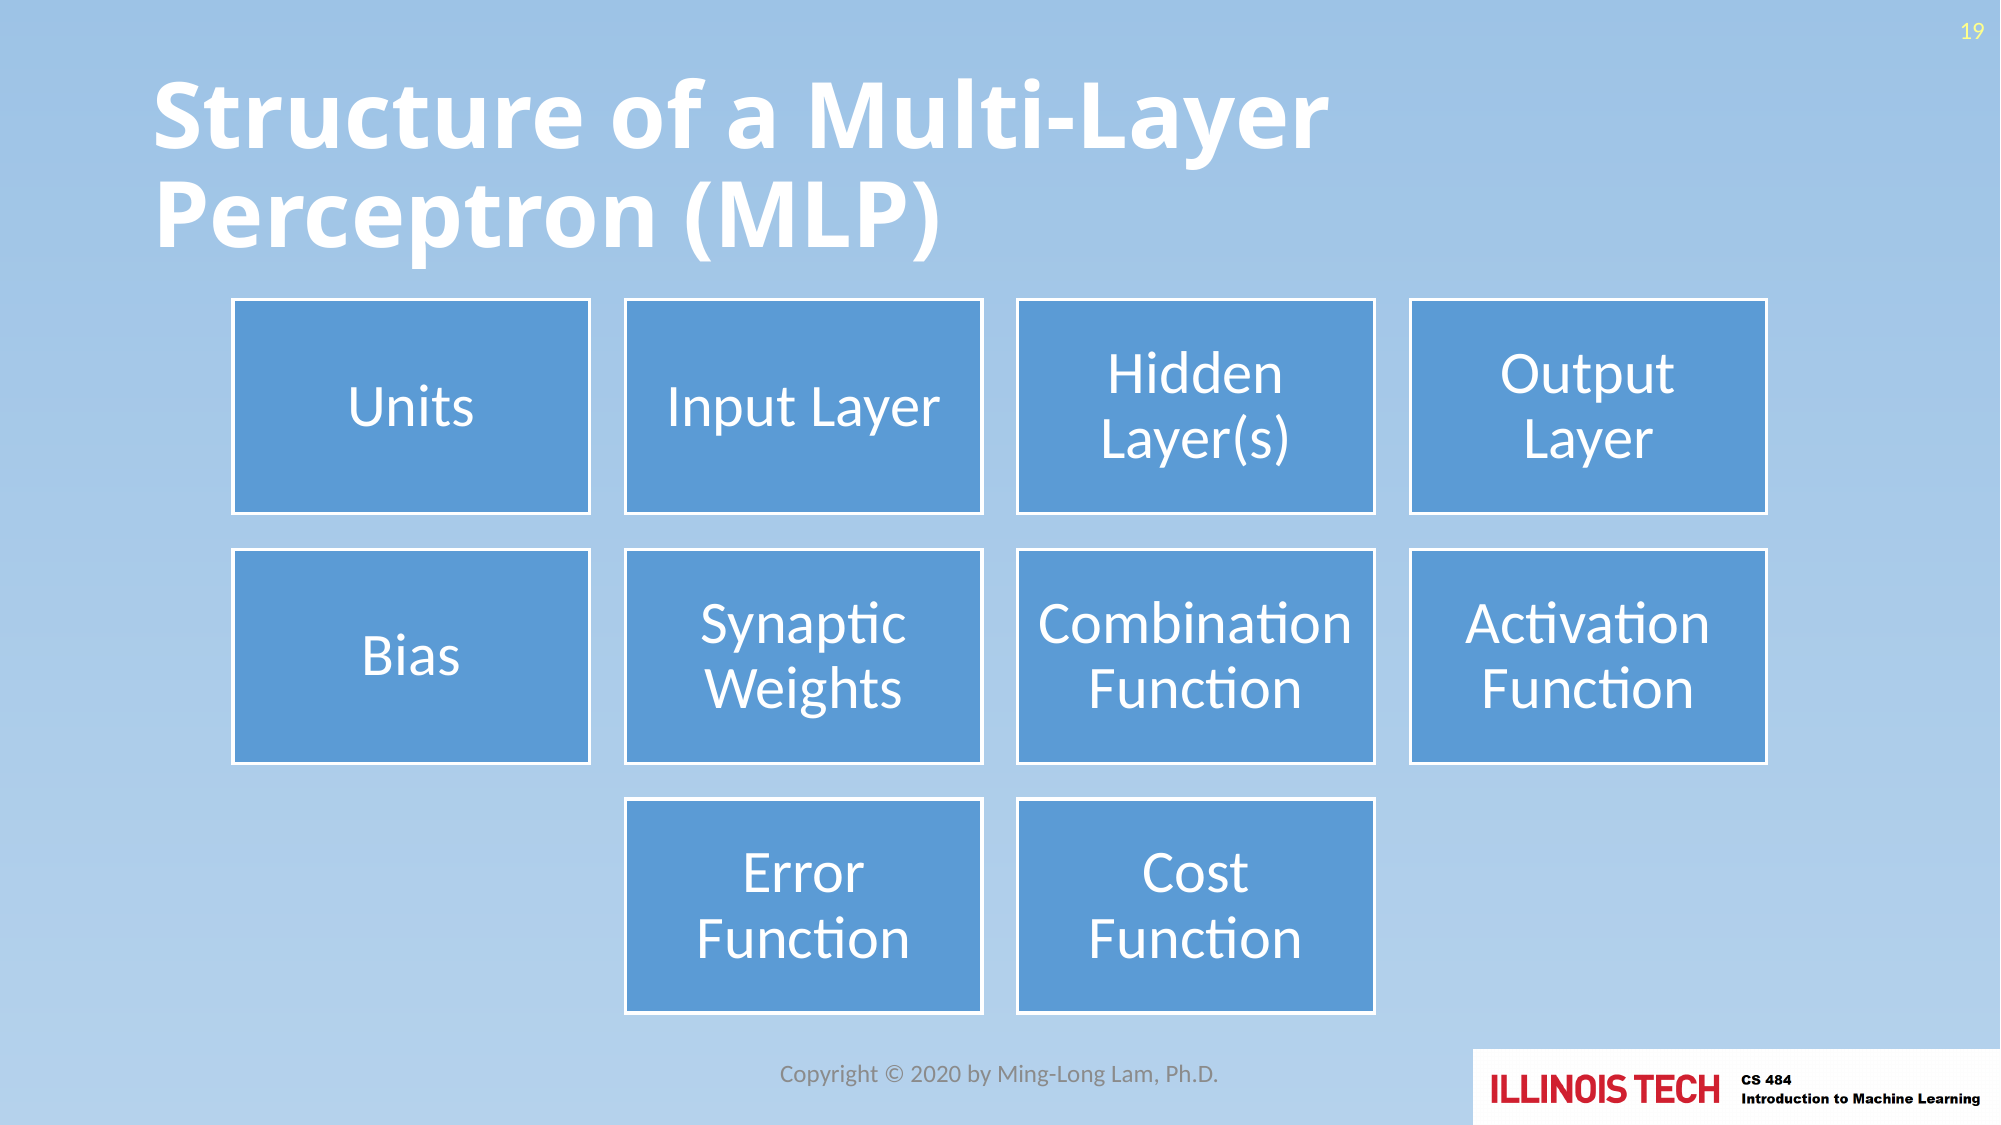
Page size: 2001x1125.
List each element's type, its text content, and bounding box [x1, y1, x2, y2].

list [137, 299, 1863, 1014]
slide_number 19 [1550, 0, 2000, 60]
picture [1473, 1049, 2000, 1125]
footer Copyright © 2020 by Ming-Long Lam, Ph.D. [662, 1042, 1338, 1103]
title Structure of a Multi-Layer Perceptron (MLP) [137, 59, 1863, 278]
